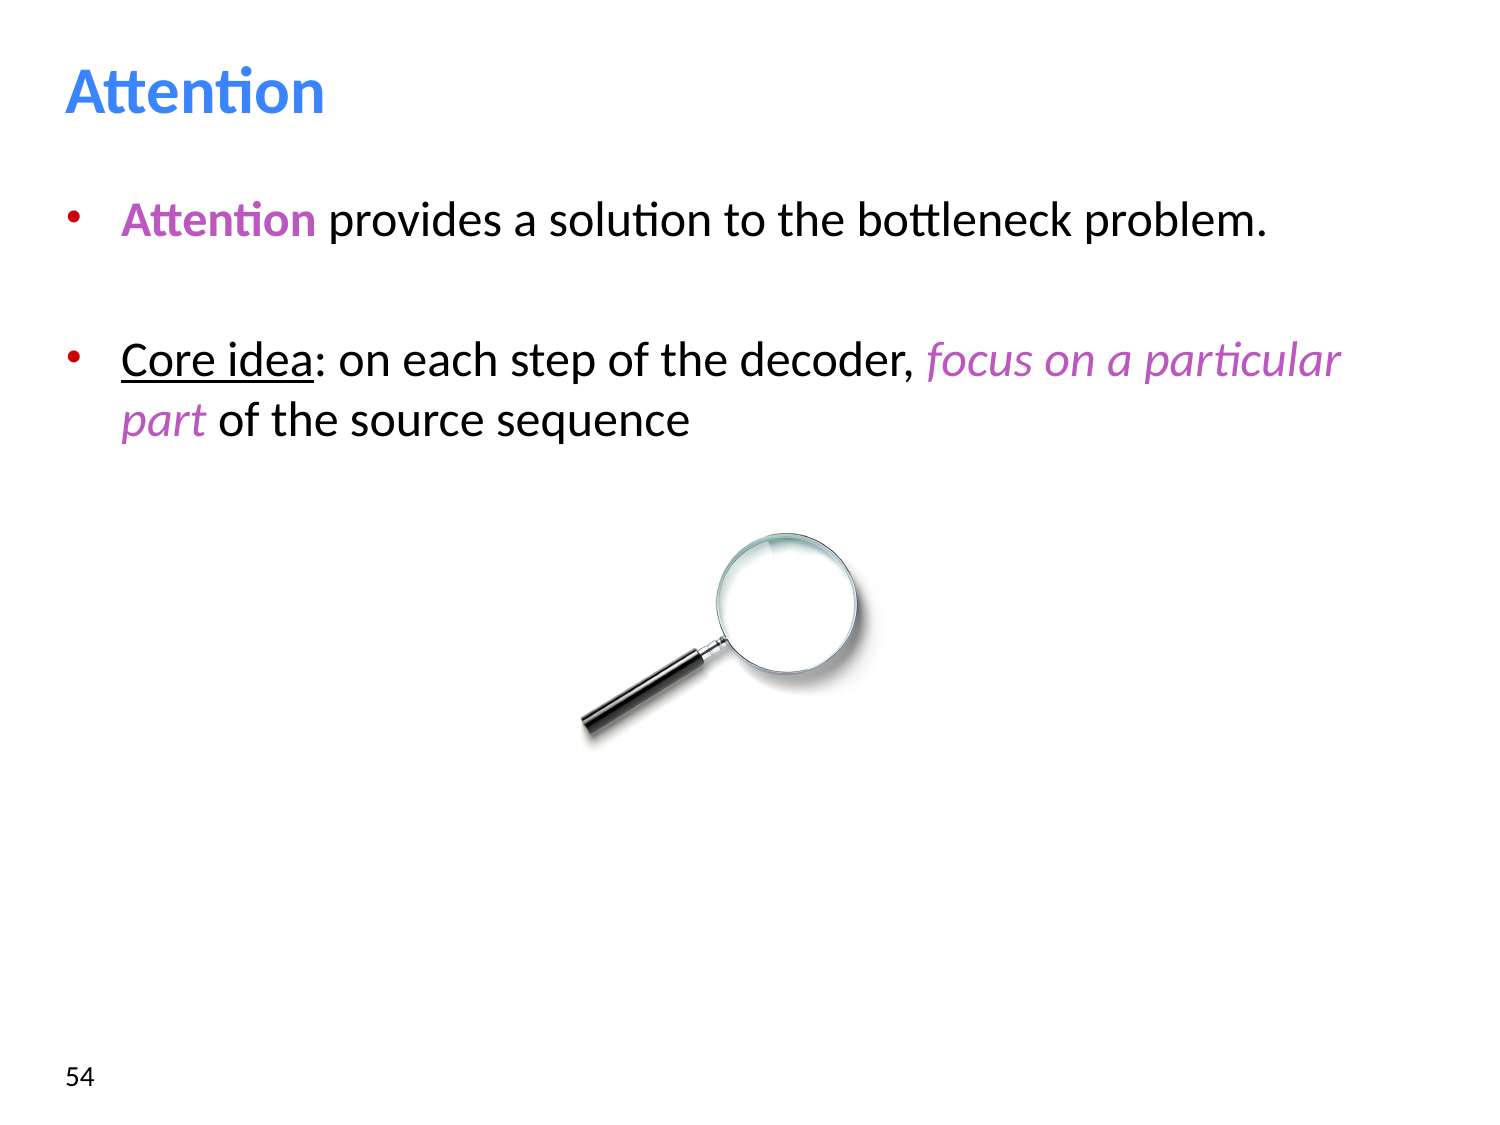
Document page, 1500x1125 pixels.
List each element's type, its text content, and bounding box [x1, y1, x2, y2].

picture [533, 520, 920, 780]
title Attention [50, 31, 1450, 135]
slide_number ‹#› [50, 1049, 375, 1125]
list Attention provides a solution to the bottleneck problem. Core idea: on each step of the decoder, focus on a particular part of the source sequence [50, 179, 1450, 1025]
